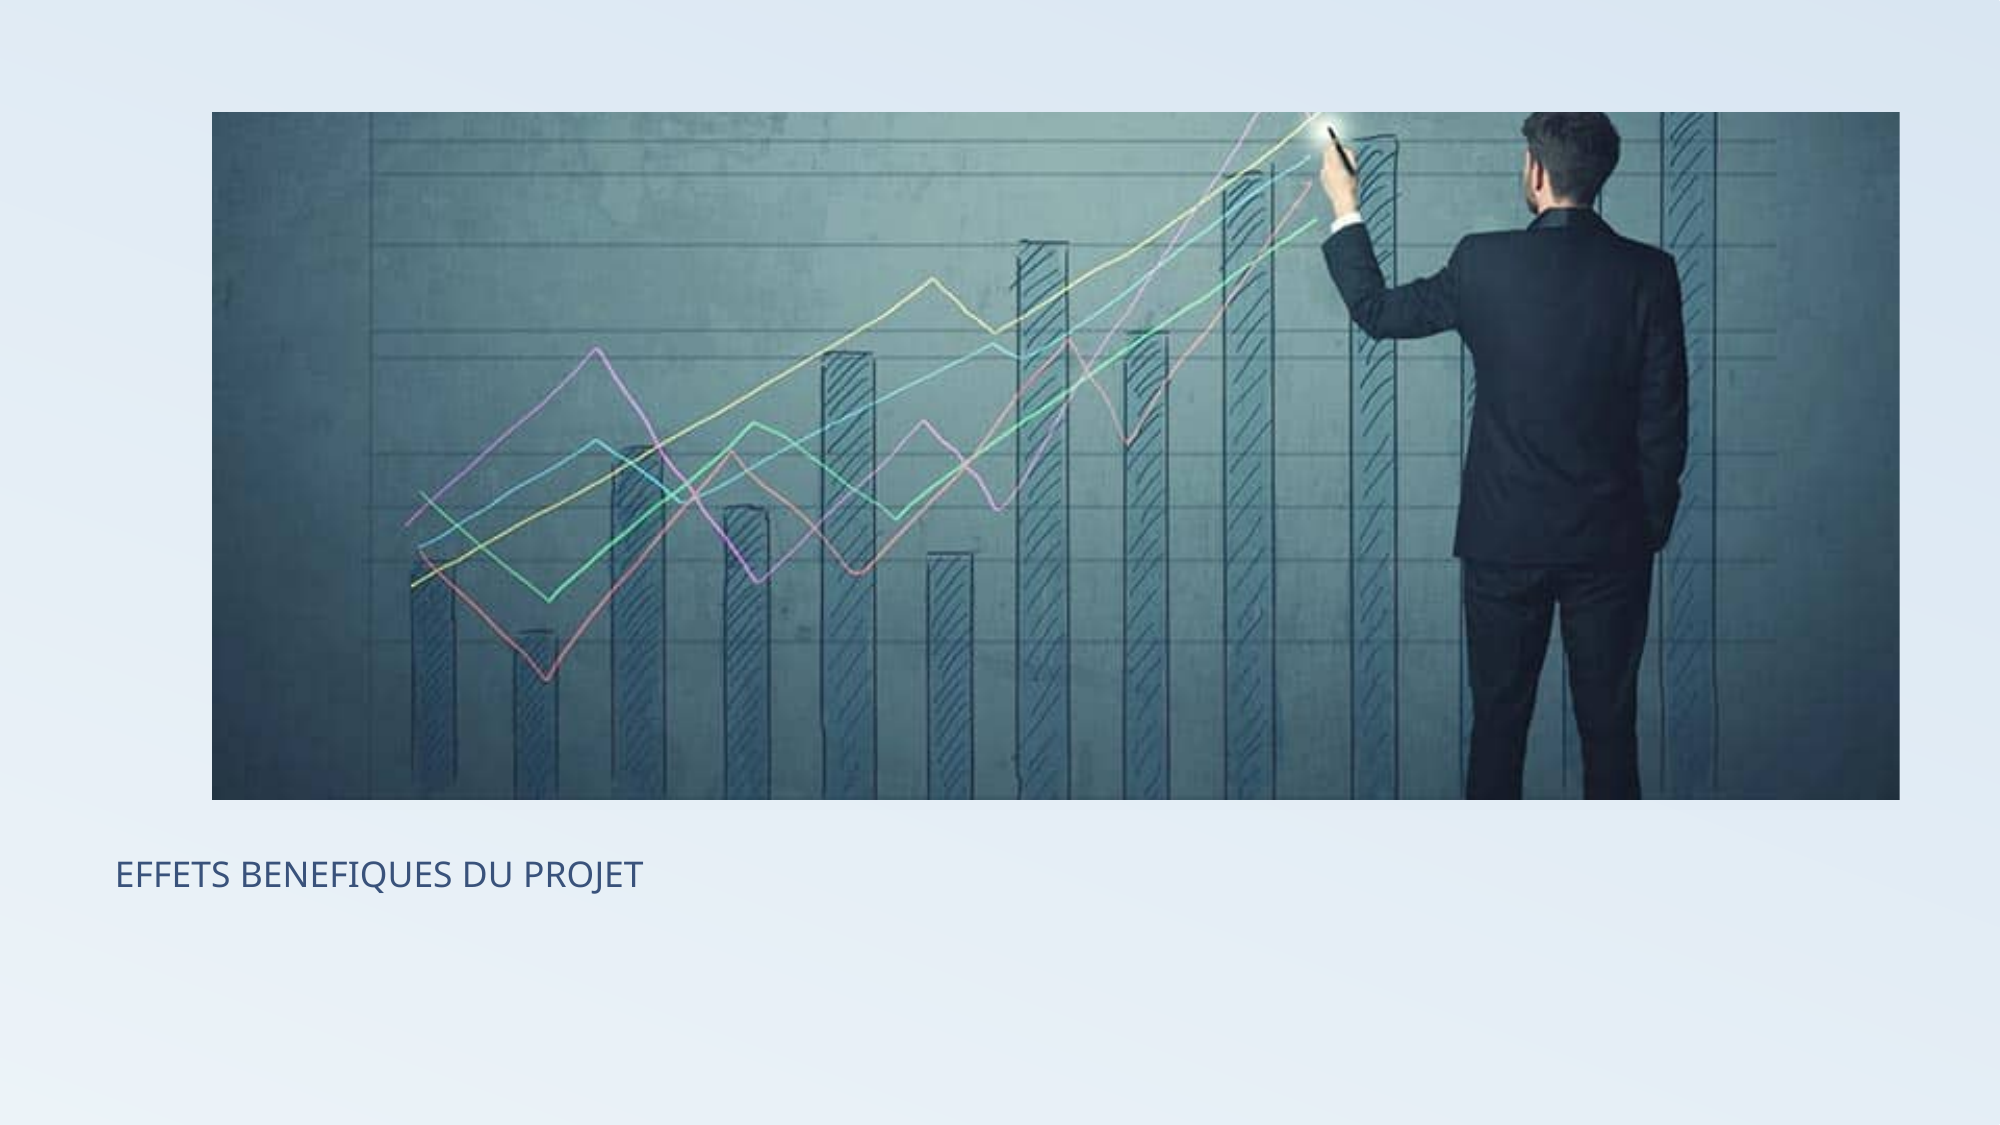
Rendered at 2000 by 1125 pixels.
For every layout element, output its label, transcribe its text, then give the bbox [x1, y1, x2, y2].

title EFFETS BENEFIQUES DU PROJET [99, 837, 1900, 1013]
picture [212, 112, 1900, 800]
